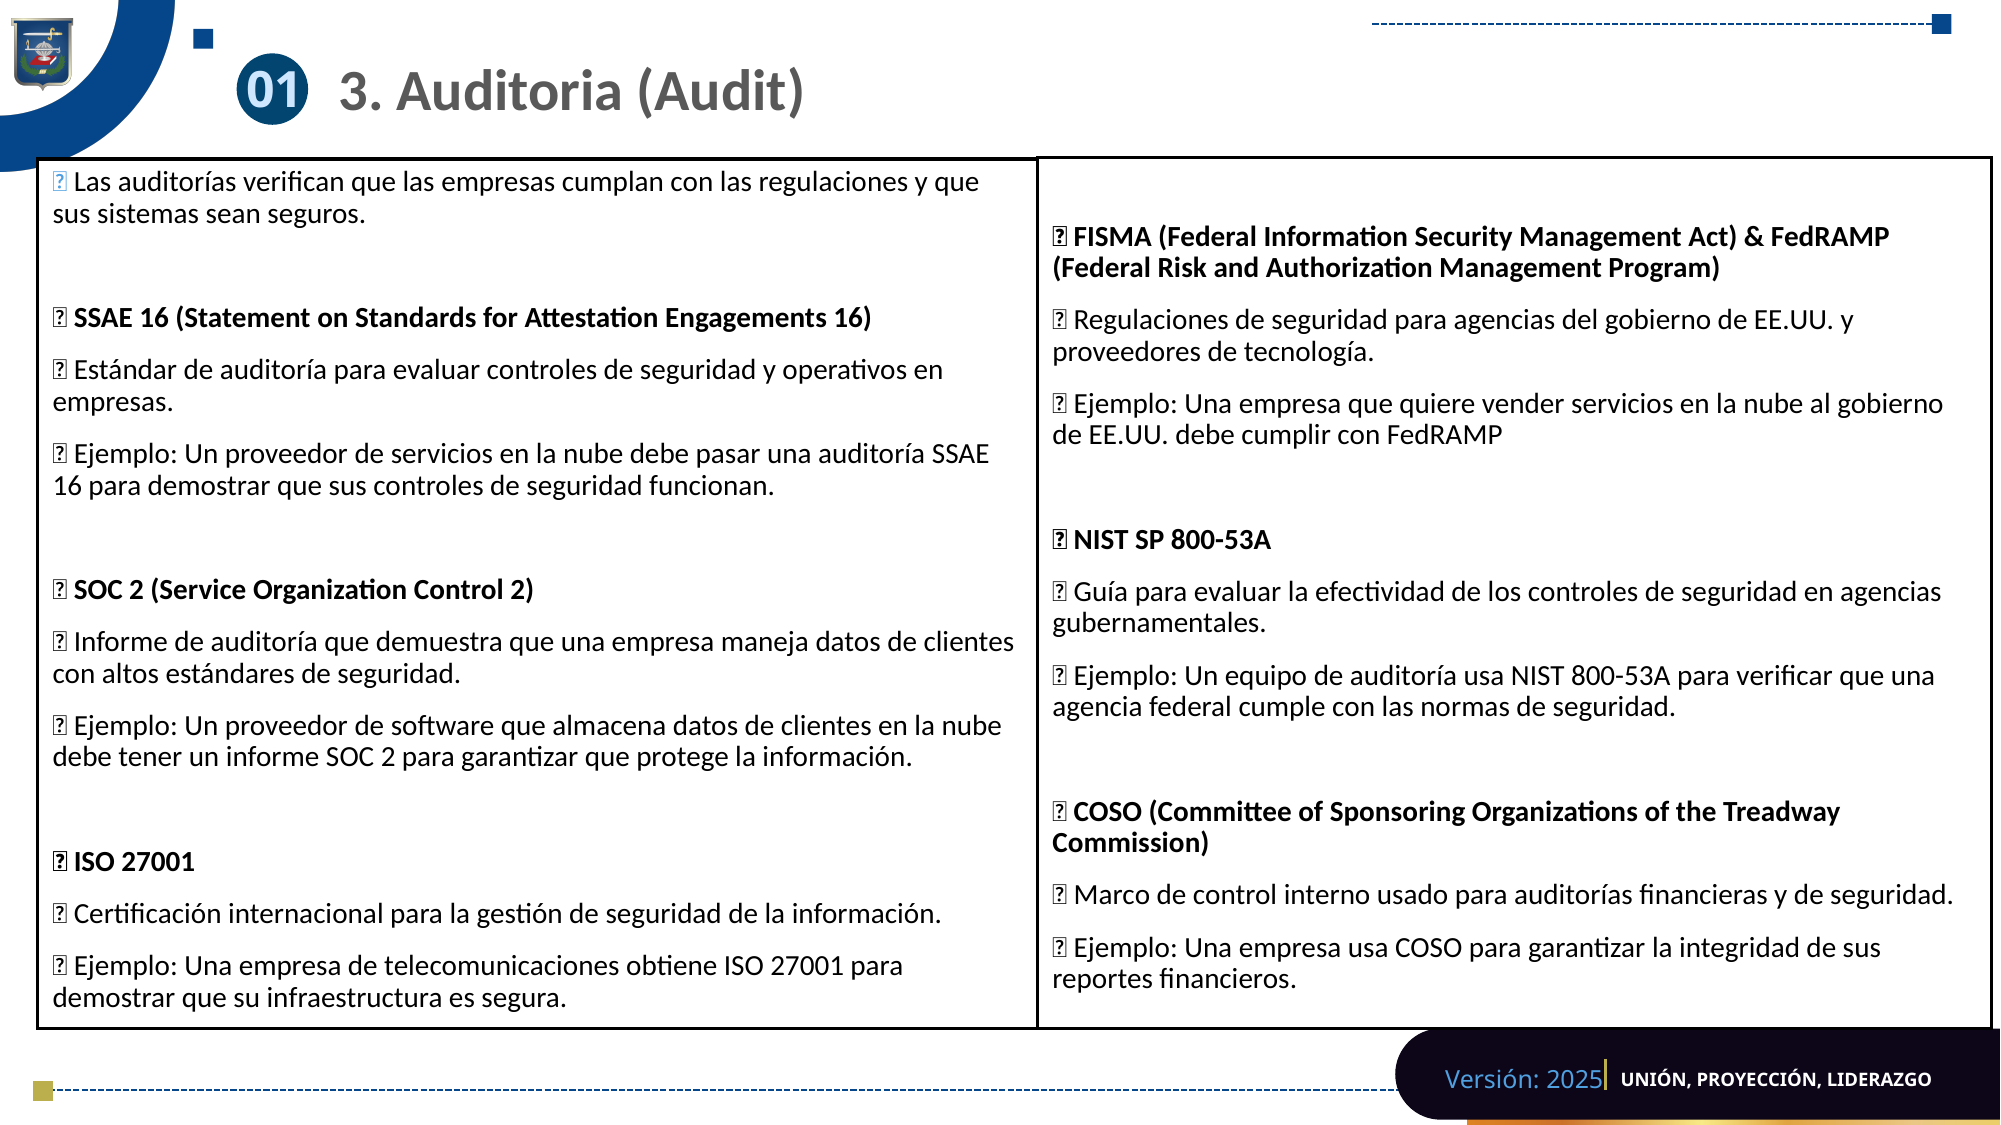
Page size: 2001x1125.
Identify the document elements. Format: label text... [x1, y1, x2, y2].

text_box 3. Auditoria (Audit) [323, 45, 1324, 130]
picture [0, 0, 175, 172]
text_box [230, 49, 319, 127]
text_box ✅ FISMA (Federal Information Security Management Act) & FedRAMP (Federal Risk and Authorization Management Program) 🔹 Regulaciones de seguridad para agencias del gobierno de EE.UU. y proveedores de tecnología. 📌 Ejemplo: Una empresa que quiere vender servicios en la nube al gobierno de EE.UU. debe cumplir con FedRAMP ✅ NIST SP 800-53A 🔹 Guía para evaluar la efectividad de los controles de seguridad en agencias gubernamentales. 📌 Ejemplo: Un equipo de auditoría usa NIST 800-53A para verificar que una agencia federal cumple con las normas de seguridad. ✅ COSO (Committee of Sponsoring Organizations of the Treadway Commission) 🔹 Marco de control interno usado para auditorías financieras y de seguridad. 📌 Ejemplo: Una empresa usa COSO para garantizar la integridad de sus reportes financieros. [1036, 156, 1993, 1030]
picture [1467, 1120, 2000, 1125]
text_box 📌 Las auditorías verifican que las empresas cumplan con las regulaciones y que sus sistemas sean seguros. ✅ SSAE 16 (Statement on Standards for Attestation Engagements 16) 🔹 Estándar de auditoría para evaluar controles de seguridad y operativos en empresas. 📌 Ejemplo: Un proveedor de servicios en la nube debe pasar una auditoría SSAE 16 para demostrar que sus controles de seguridad funcionan. ✅ SOC 2 (Service Organization Control 2) 🔹 Informe de auditoría que demuestra que una empresa maneja datos de clientes con altos estándares de seguridad. 📌 Ejemplo: Un proveedor de software que almacena datos de clientes en la nube debe tener un informe SOC 2 para garantizar que protege la información. ✅ ISO 27001 🔹 Certificación internacional para la gestión de seguridad de la información. 📌 Ejemplo: Una empresa de telecomunicaciones obtiene ISO 27001 para demostrar que su infraestructura es segura. [36, 157, 1036, 1030]
